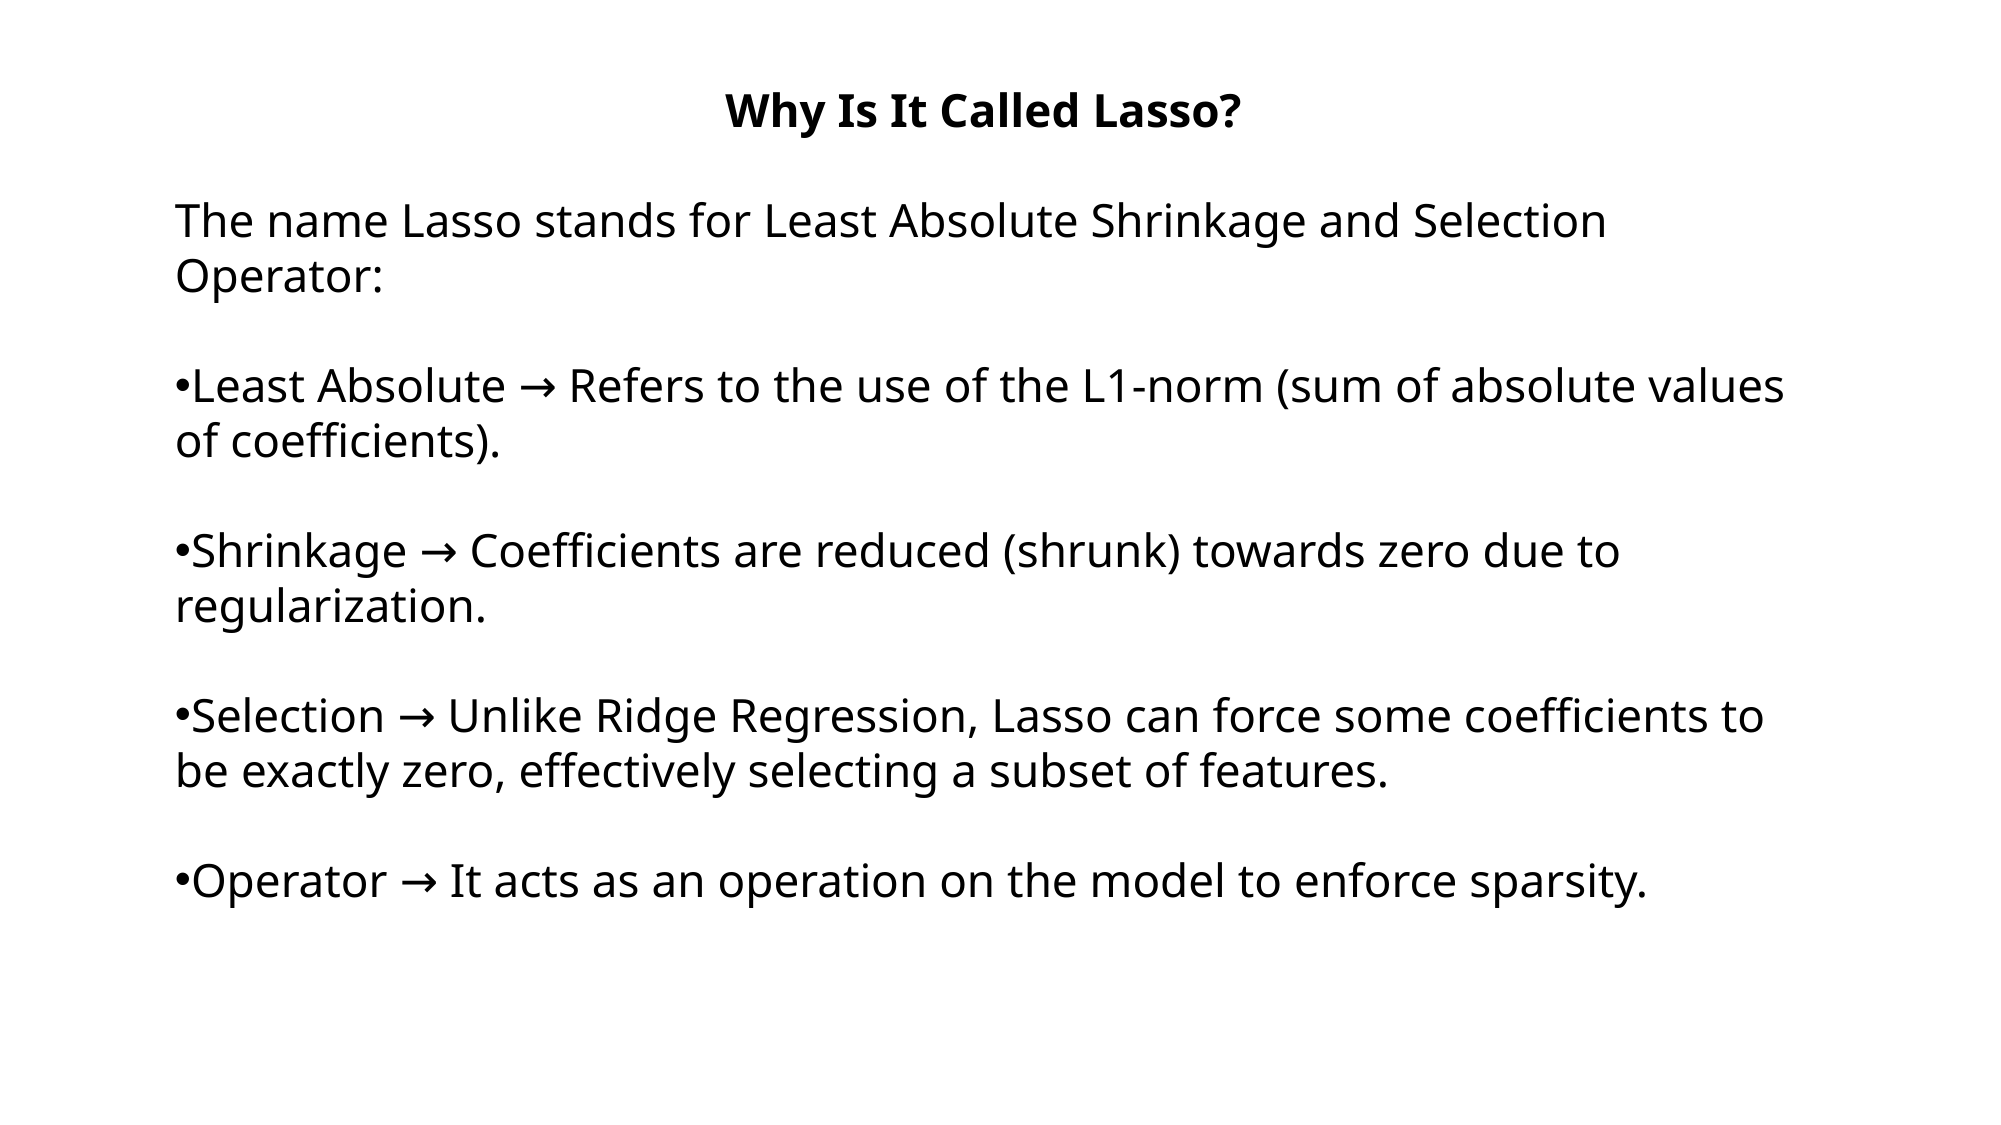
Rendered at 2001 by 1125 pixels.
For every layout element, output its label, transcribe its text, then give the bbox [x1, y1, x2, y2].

text_box Why Is It Called Lasso? The name Lasso stands for Least Absolute Shrinkage and Selection Operator: Least Absolute → Refers to the use of the L1-norm (sum of absolute values of coefficients). Shrinkage → Coefficients are reduced (shrunk) towards zero due to regularization. Selection → Unlike Ridge Regression, Lasso can force some coefficients to be exactly zero, effectively selecting a subset of features. Operator → It acts as an operation on the model to enforce sparsity. [160, 74, 1807, 914]
